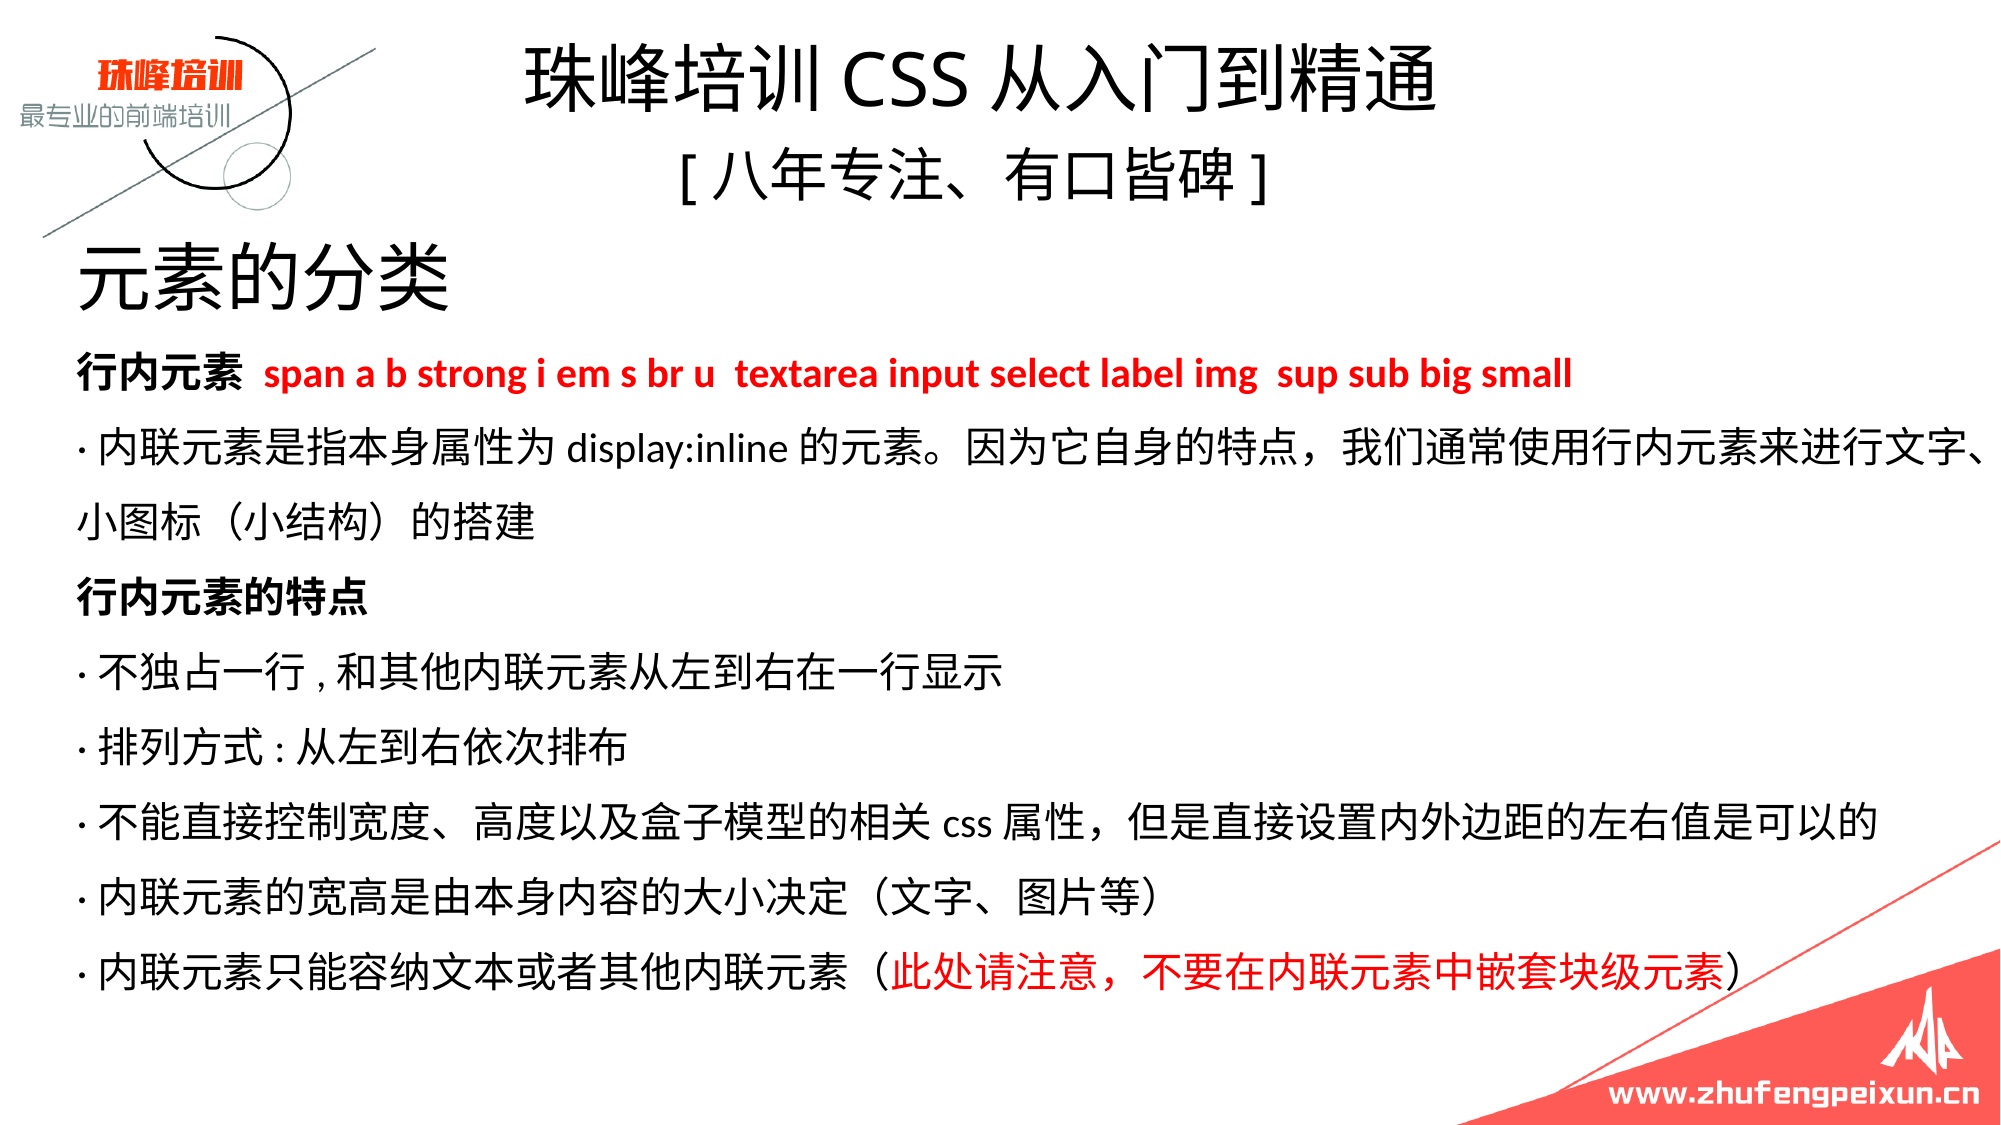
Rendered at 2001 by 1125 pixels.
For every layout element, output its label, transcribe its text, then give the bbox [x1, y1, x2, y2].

text_box 珠峰培训CSS从入门到精通 [八年专注、有口皆碑] [507, 23, 1737, 264]
title 元素的分类 行内元素 span a b strong i em s br u textarea input select label img sup sub big small ·内联元素是指本身属性为display:inline的元素。因为它自身的特点，我们通常使用行内元素来进行文字、小图标（小结构）的搭建 行内元素的特点 ·不独占一行,和其他内联元素从左到右在一行显示 ·排列方式:从左到右依次排布 ·不能直接控制宽度、高度以及盒子模型的相关css属性，但是直接设置内外边距的左右值是可以的 ·内联元素的宽高是由本身内容的大小决定（文字、图片等） ·内联元素只能容纳文本或者其他内联元素（此处请注意，不要在内联元素中嵌套块级元素） [62, 178, 2000, 1125]
picture [18, 36, 376, 238]
